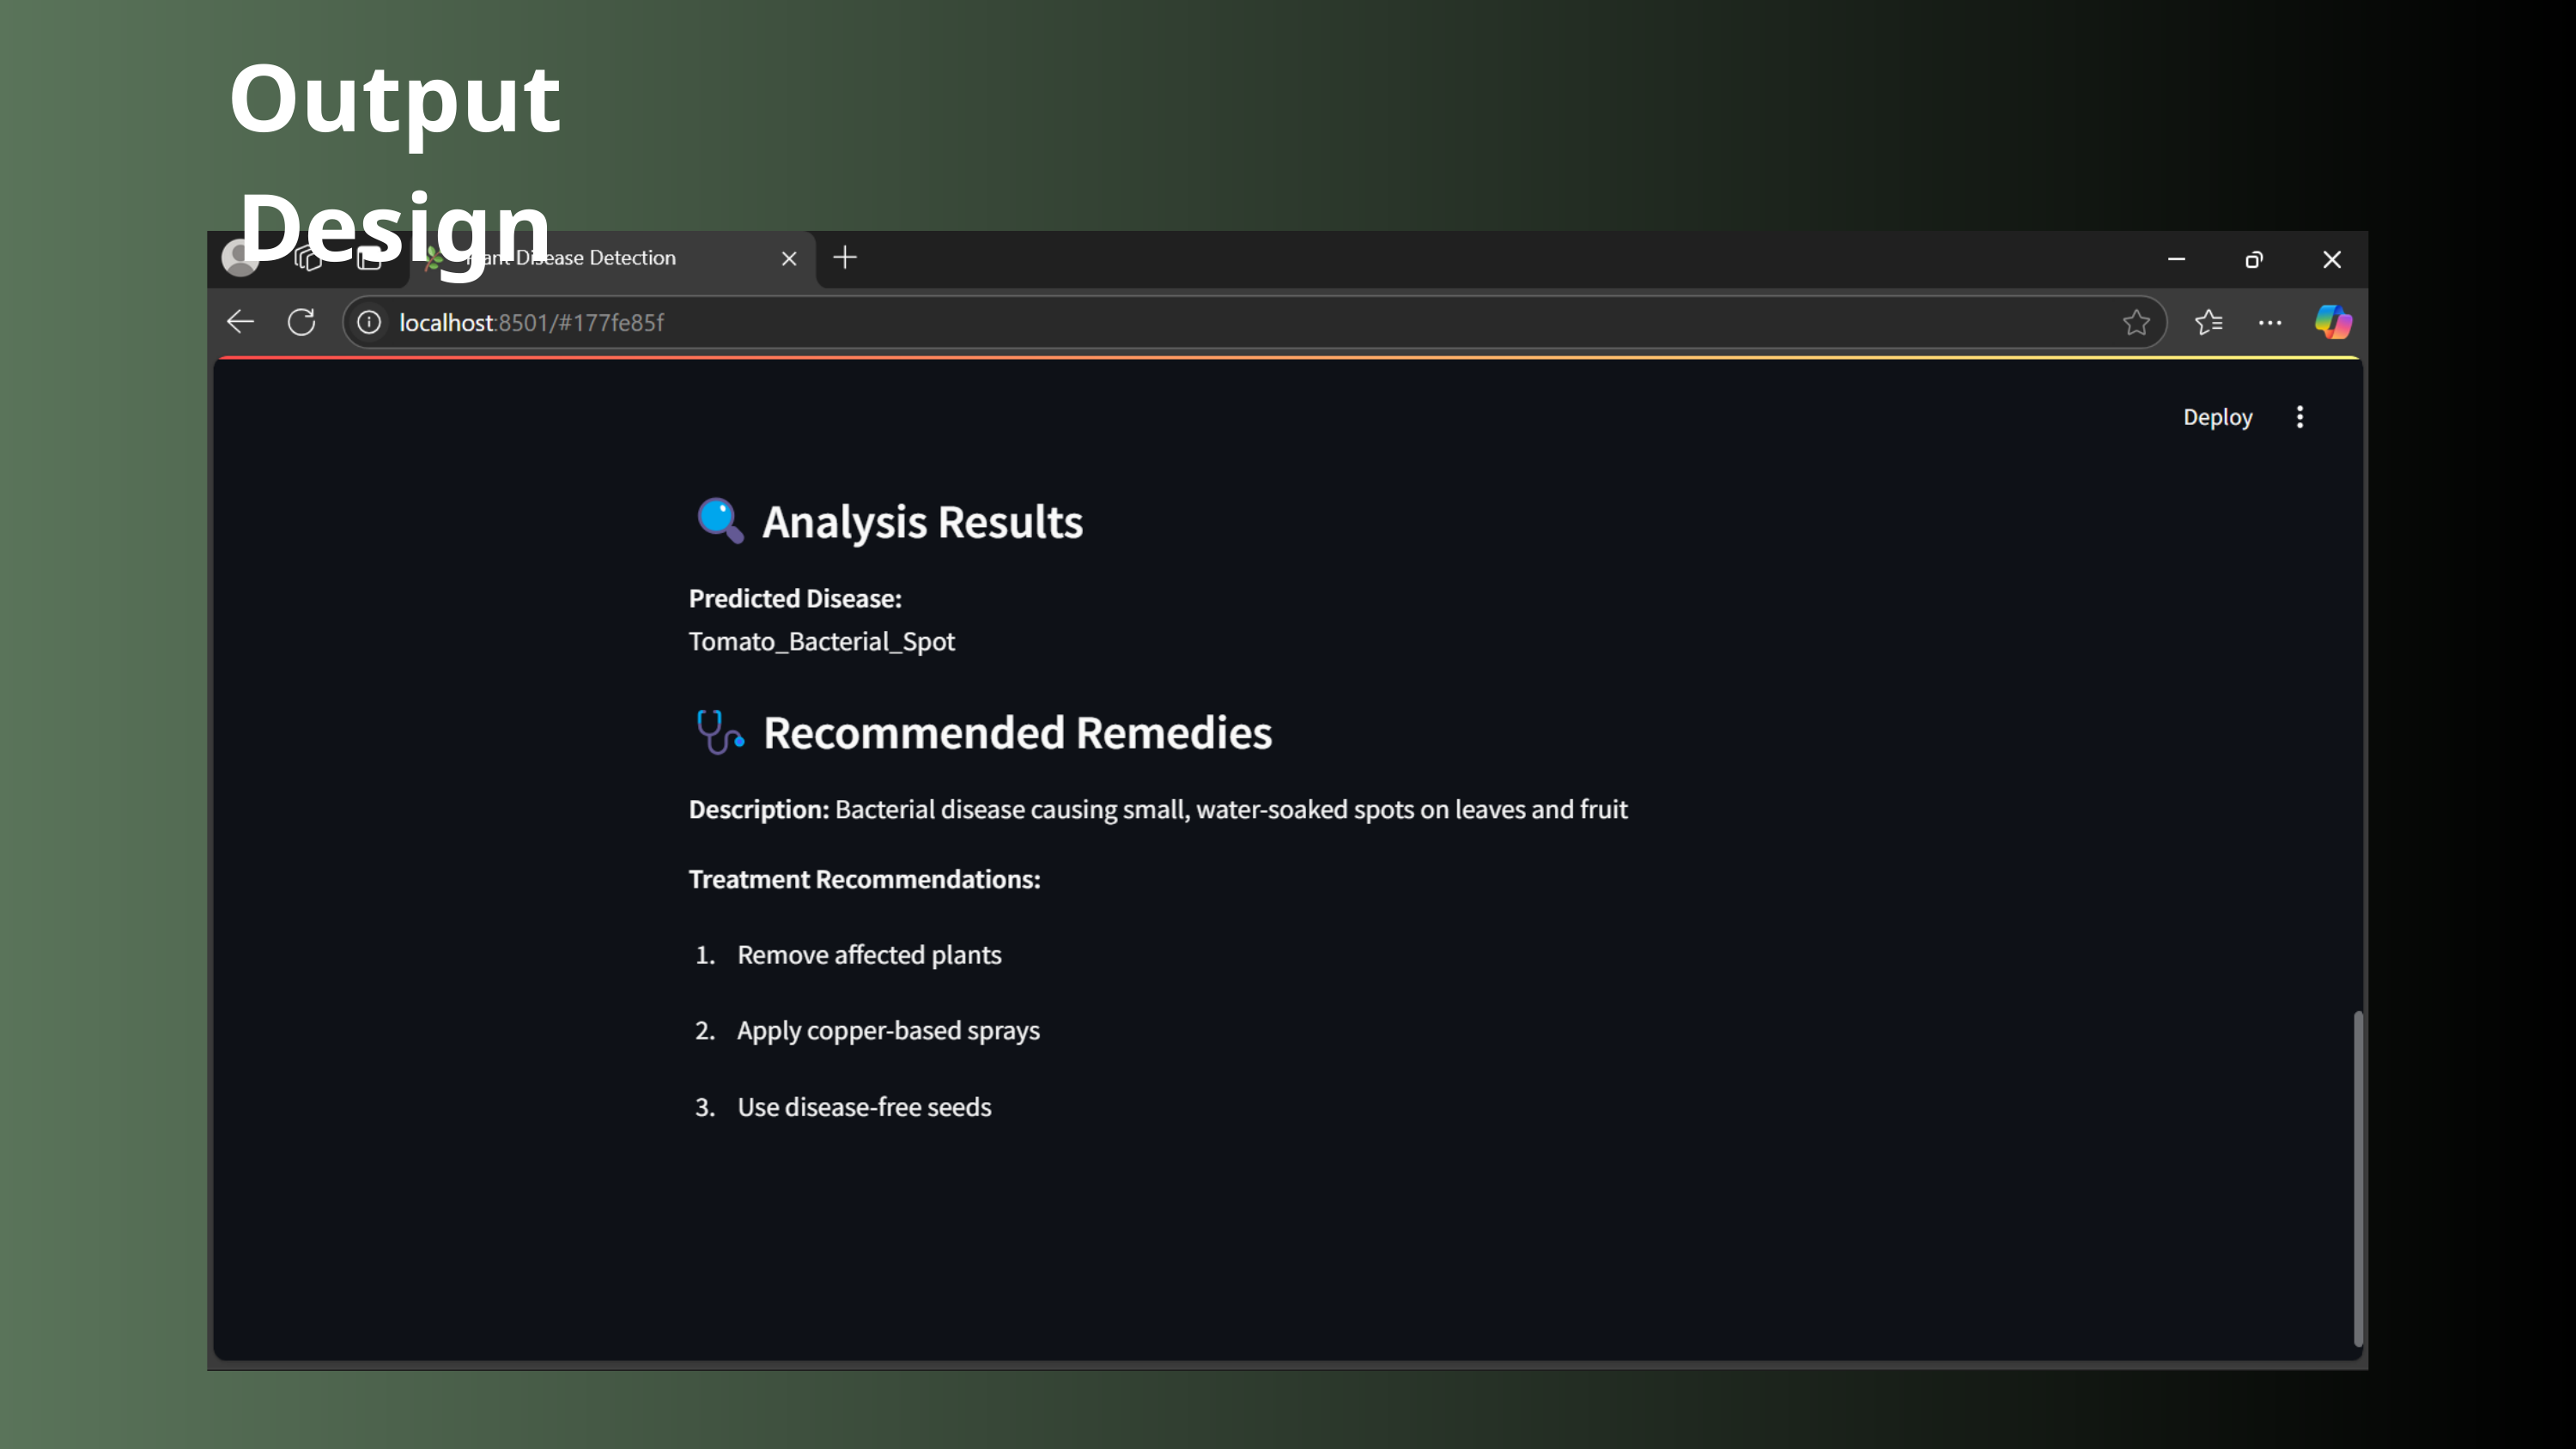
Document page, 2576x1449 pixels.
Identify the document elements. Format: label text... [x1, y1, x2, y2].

text_box Output Design [66, 20, 724, 281]
text_box [207, 231, 2369, 1371]
